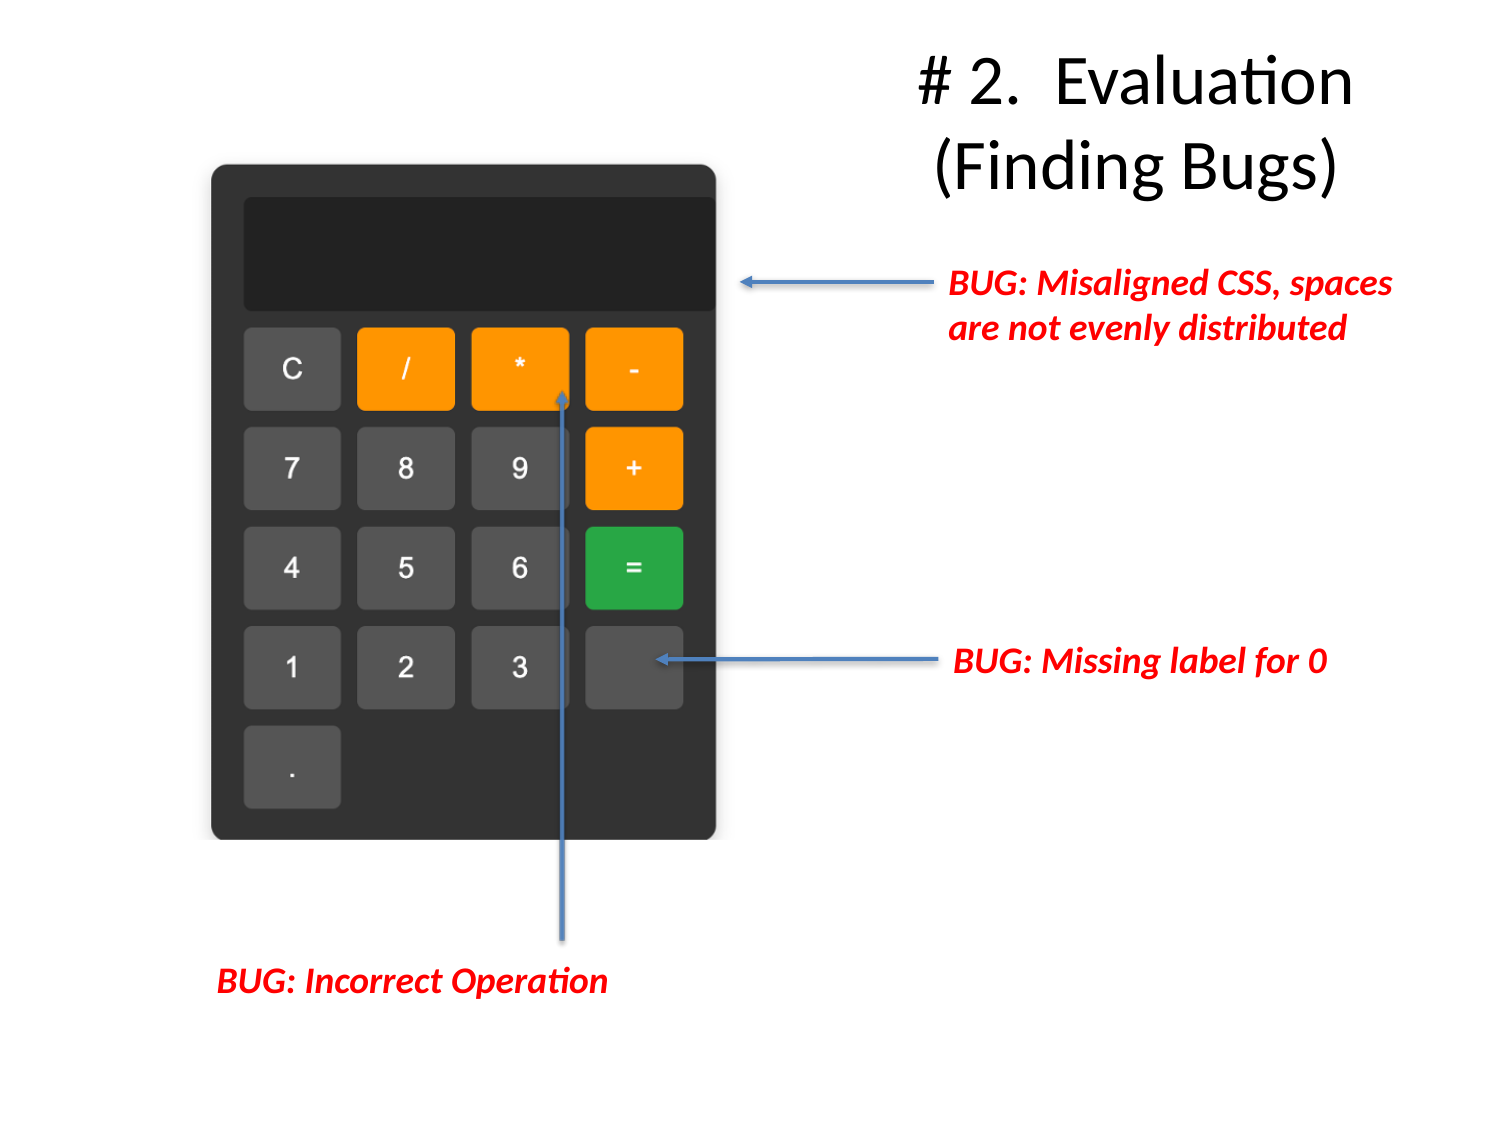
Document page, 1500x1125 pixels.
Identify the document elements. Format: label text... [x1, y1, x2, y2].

picture [180, 146, 751, 949]
text_box BUG: Missing label for 0 [938, 628, 1425, 689]
text_box BUG: Incorrect Operation [201, 948, 689, 1009]
text_box # 2. Evaluation (Finding Bugs) [760, 24, 1500, 213]
text_box BUG: Misaligned CSS, spaces are not evenly distributed [933, 250, 1421, 355]
